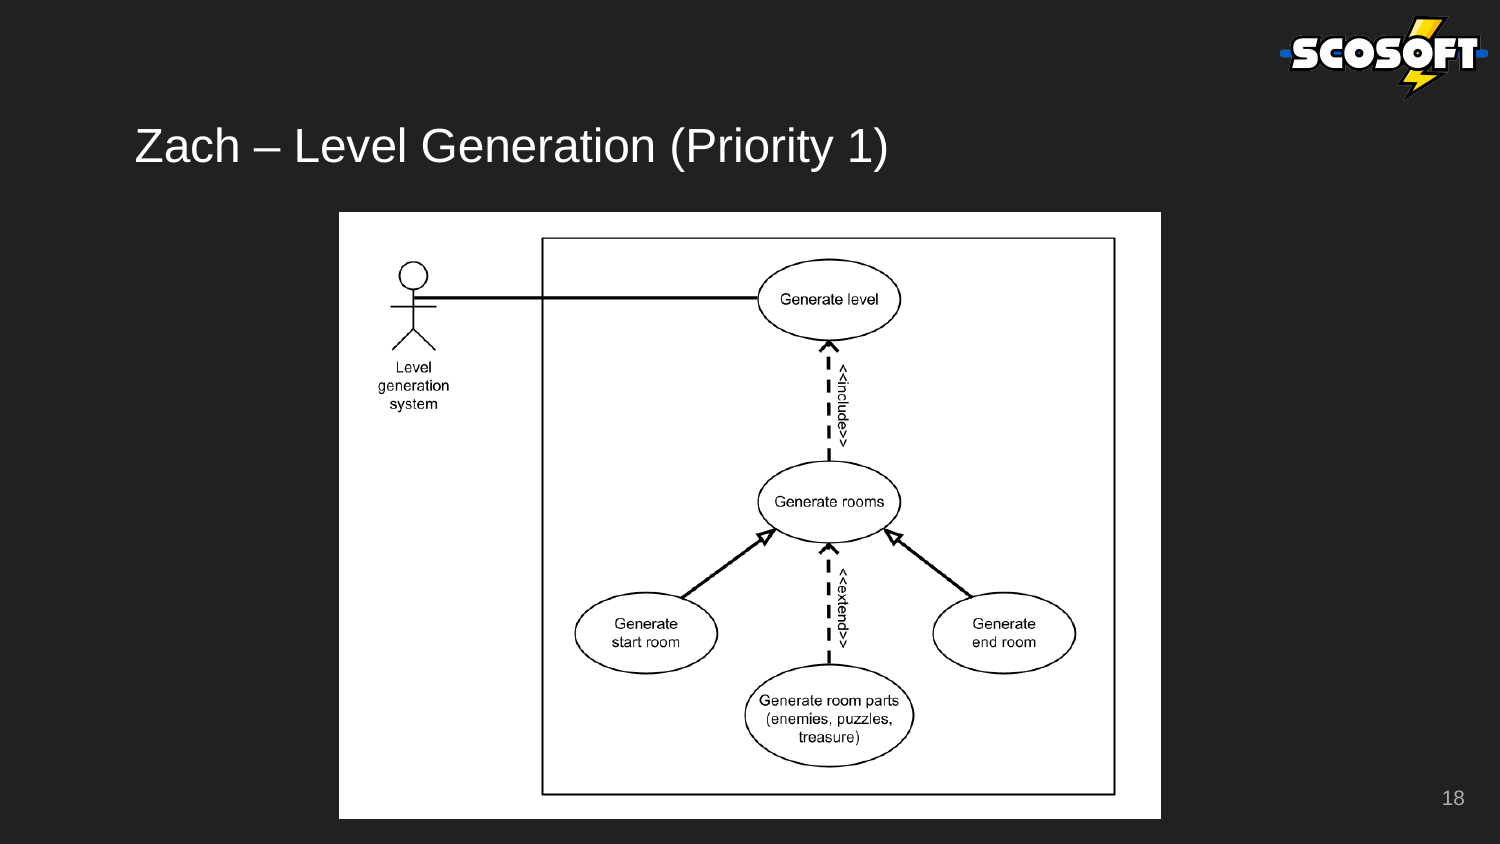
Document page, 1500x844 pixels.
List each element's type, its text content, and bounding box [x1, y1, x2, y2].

picture [339, 212, 1161, 820]
picture [1280, 12, 1488, 106]
slide_number ‹#› [1389, 764, 1480, 830]
title Zach – Level Generation (Priority 1) [119, 100, 1381, 188]
